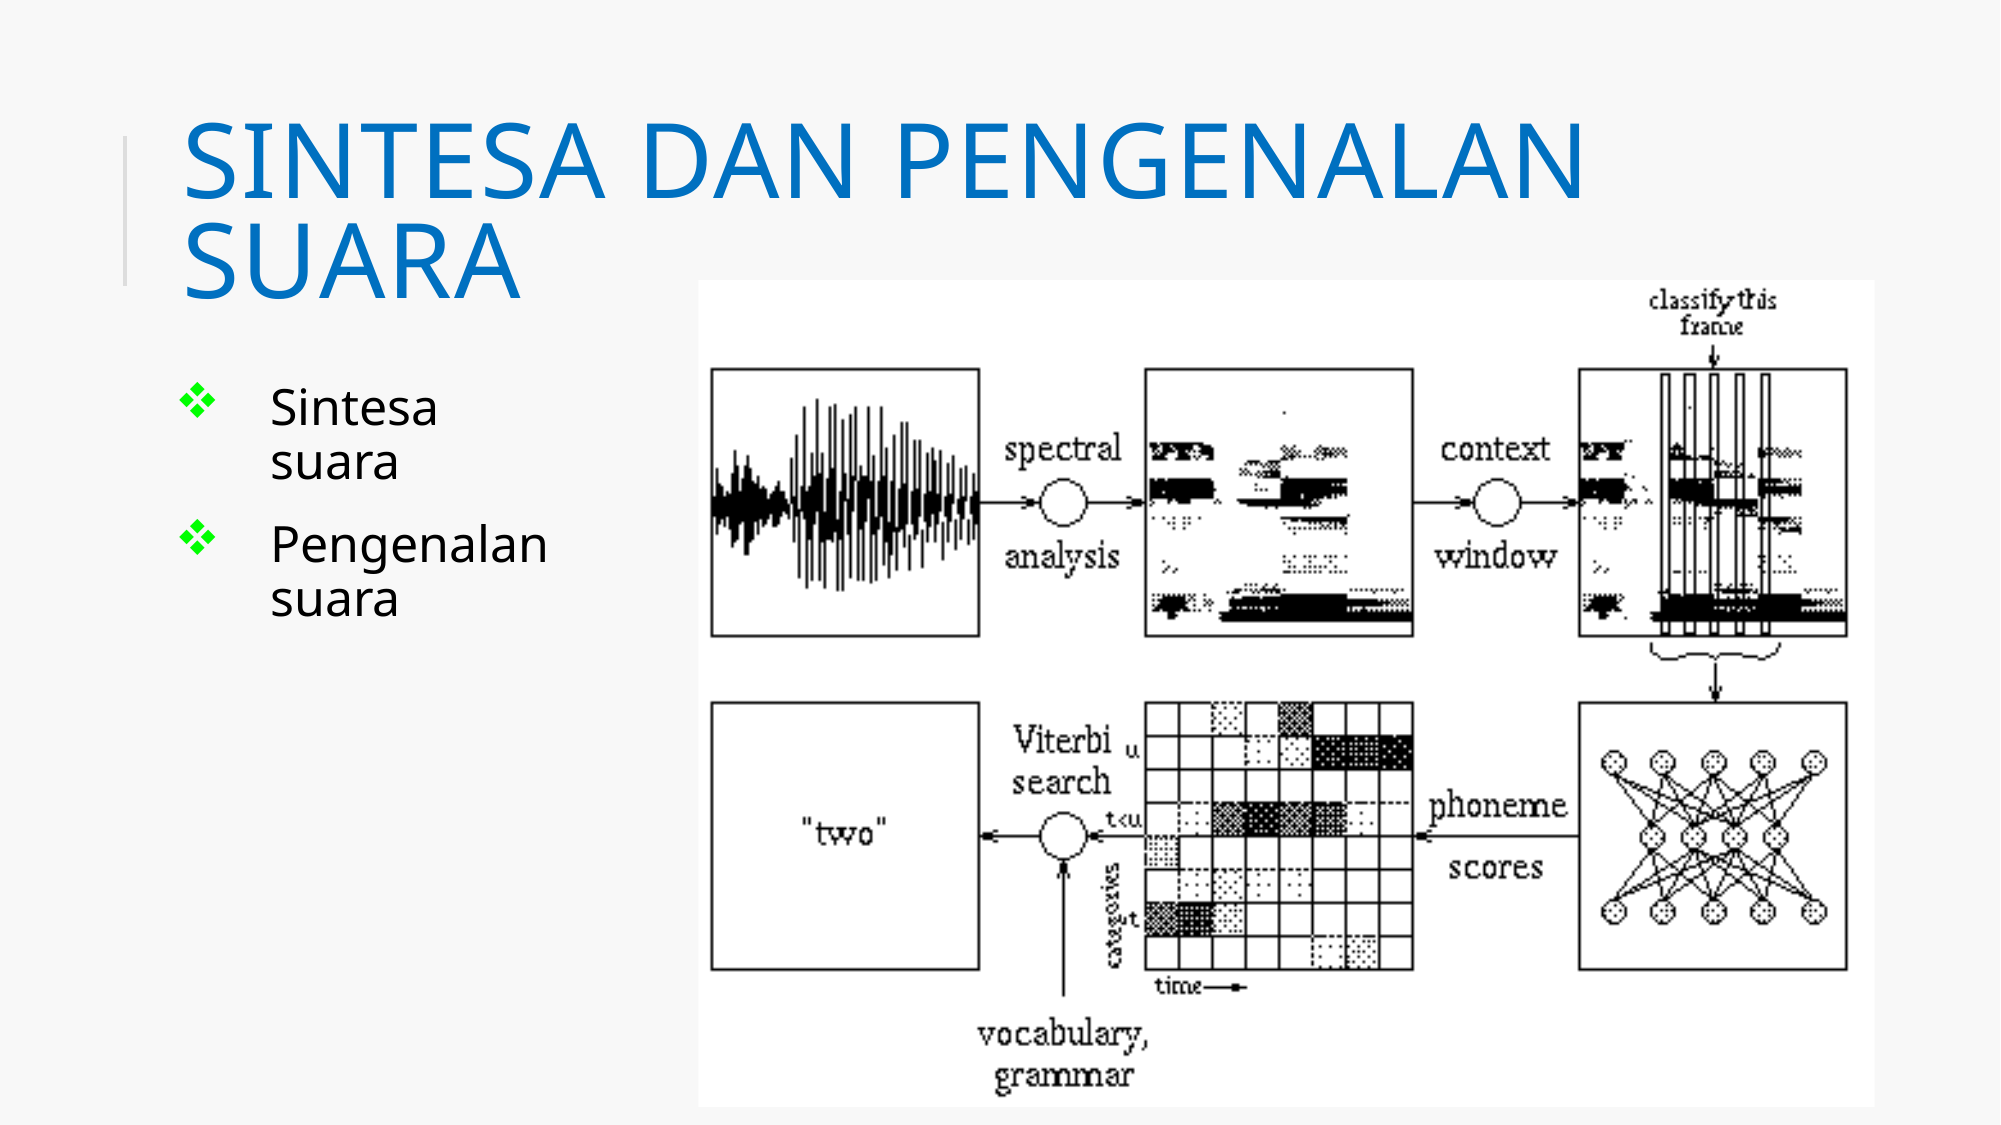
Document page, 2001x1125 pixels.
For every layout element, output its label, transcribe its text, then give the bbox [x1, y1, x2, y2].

picture [698, 280, 1875, 1107]
title Sintesa dan Pengenalan suara [168, 96, 1763, 342]
list Sintesa suara Pengenalan suara [168, 375, 566, 1035]
